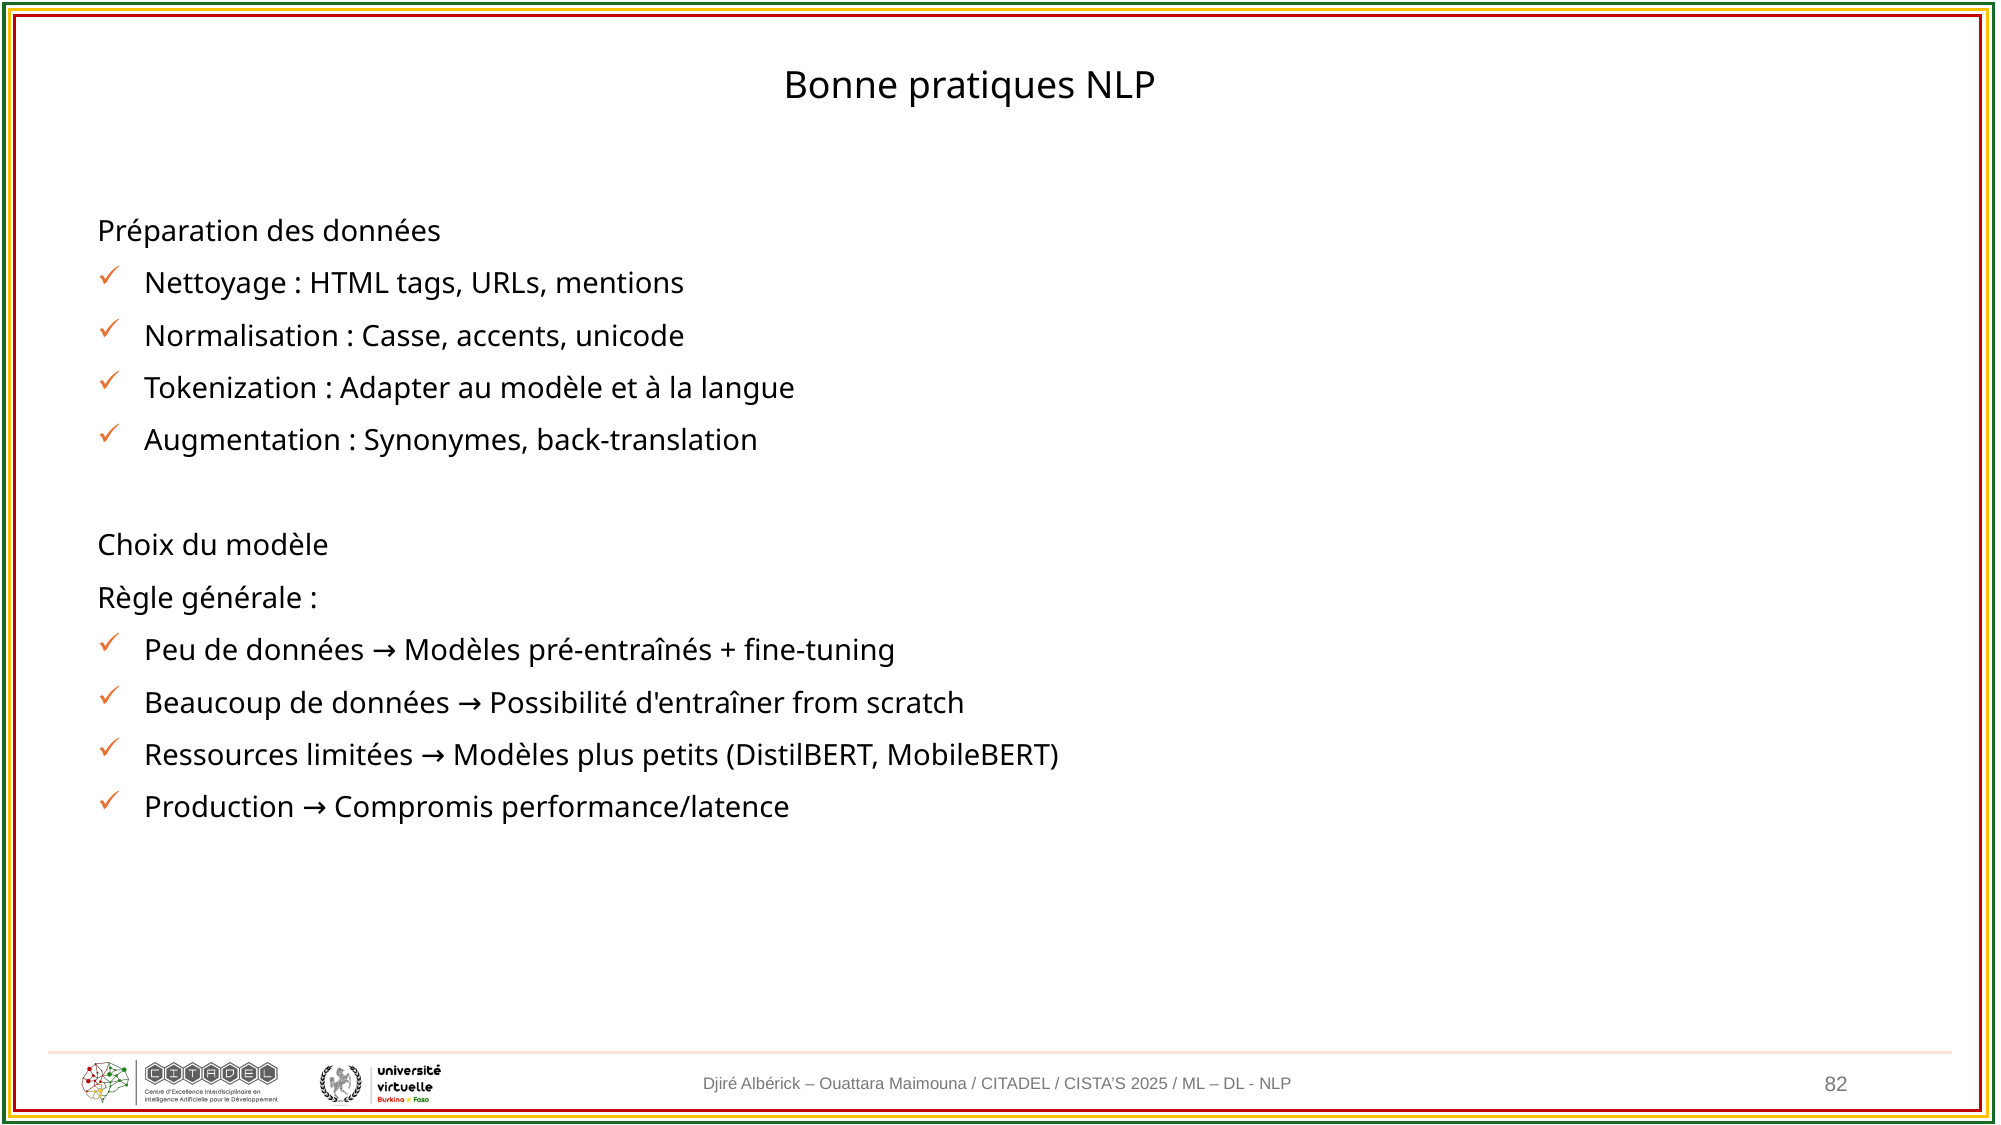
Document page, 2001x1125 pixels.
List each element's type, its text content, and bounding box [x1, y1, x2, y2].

slide_number 82 [1412, 1063, 1863, 1103]
text_box Bonne pratiques NLP [82, 46, 1858, 129]
picture [78, 1058, 281, 1107]
text_box Préparation des données Nettoyage : HTML tags, URLs, mentions Normalisation : Casse, accents, unicode Tokenization : Adapter au modèle et à la langue Augmentation : Synonymes, back-translation Choix du modèle Règle générale : Peu de données → Modèles pré-entraînés + fine-tuning Beaucoup de données → Possibilité d'entraîner from scratch Ressources limitées → Modèles plus petits (DistilBERT, MobileBERT) Production → Compromis performance/latence [82, 187, 1858, 832]
picture [311, 1058, 455, 1107]
